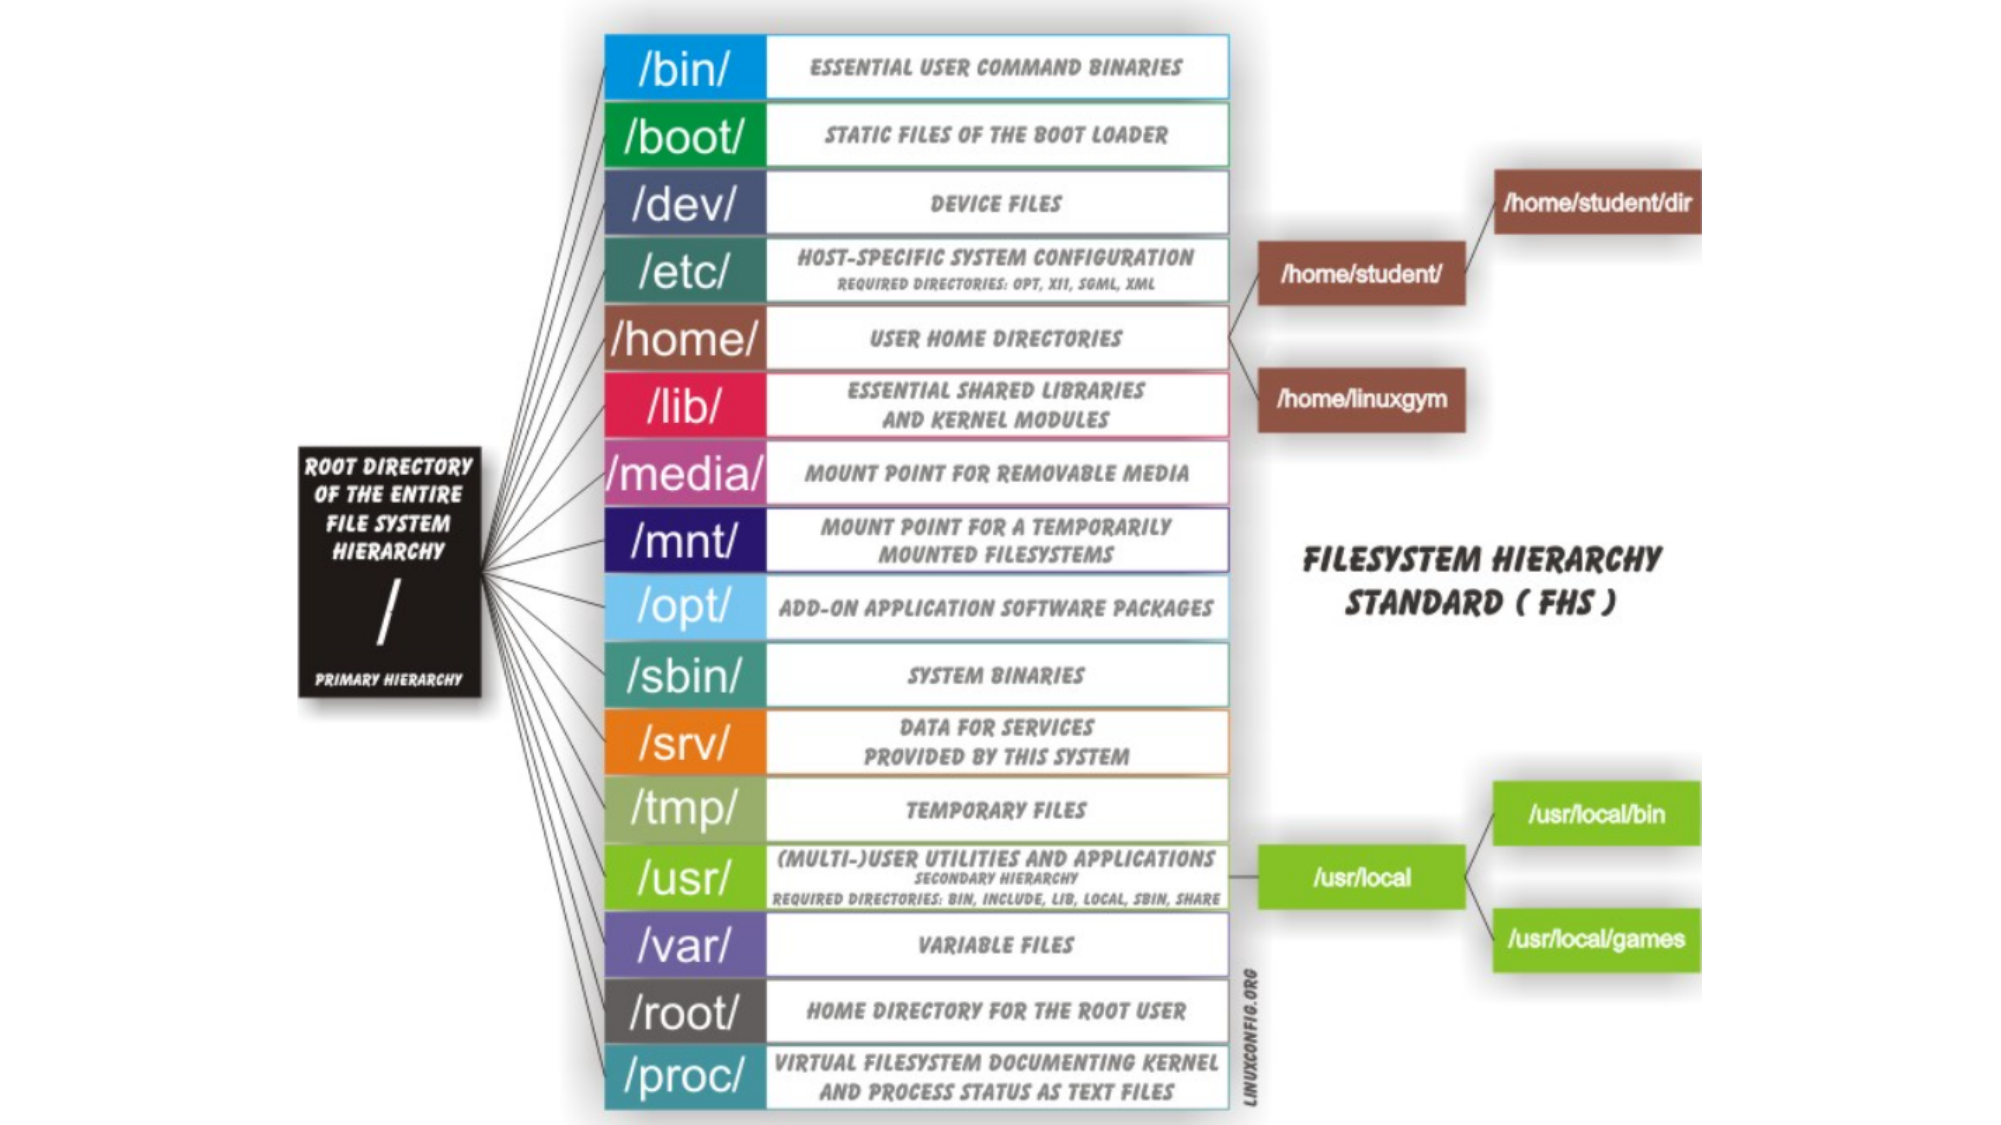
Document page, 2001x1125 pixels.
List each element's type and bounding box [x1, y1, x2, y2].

picture [297, 0, 1703, 1125]
